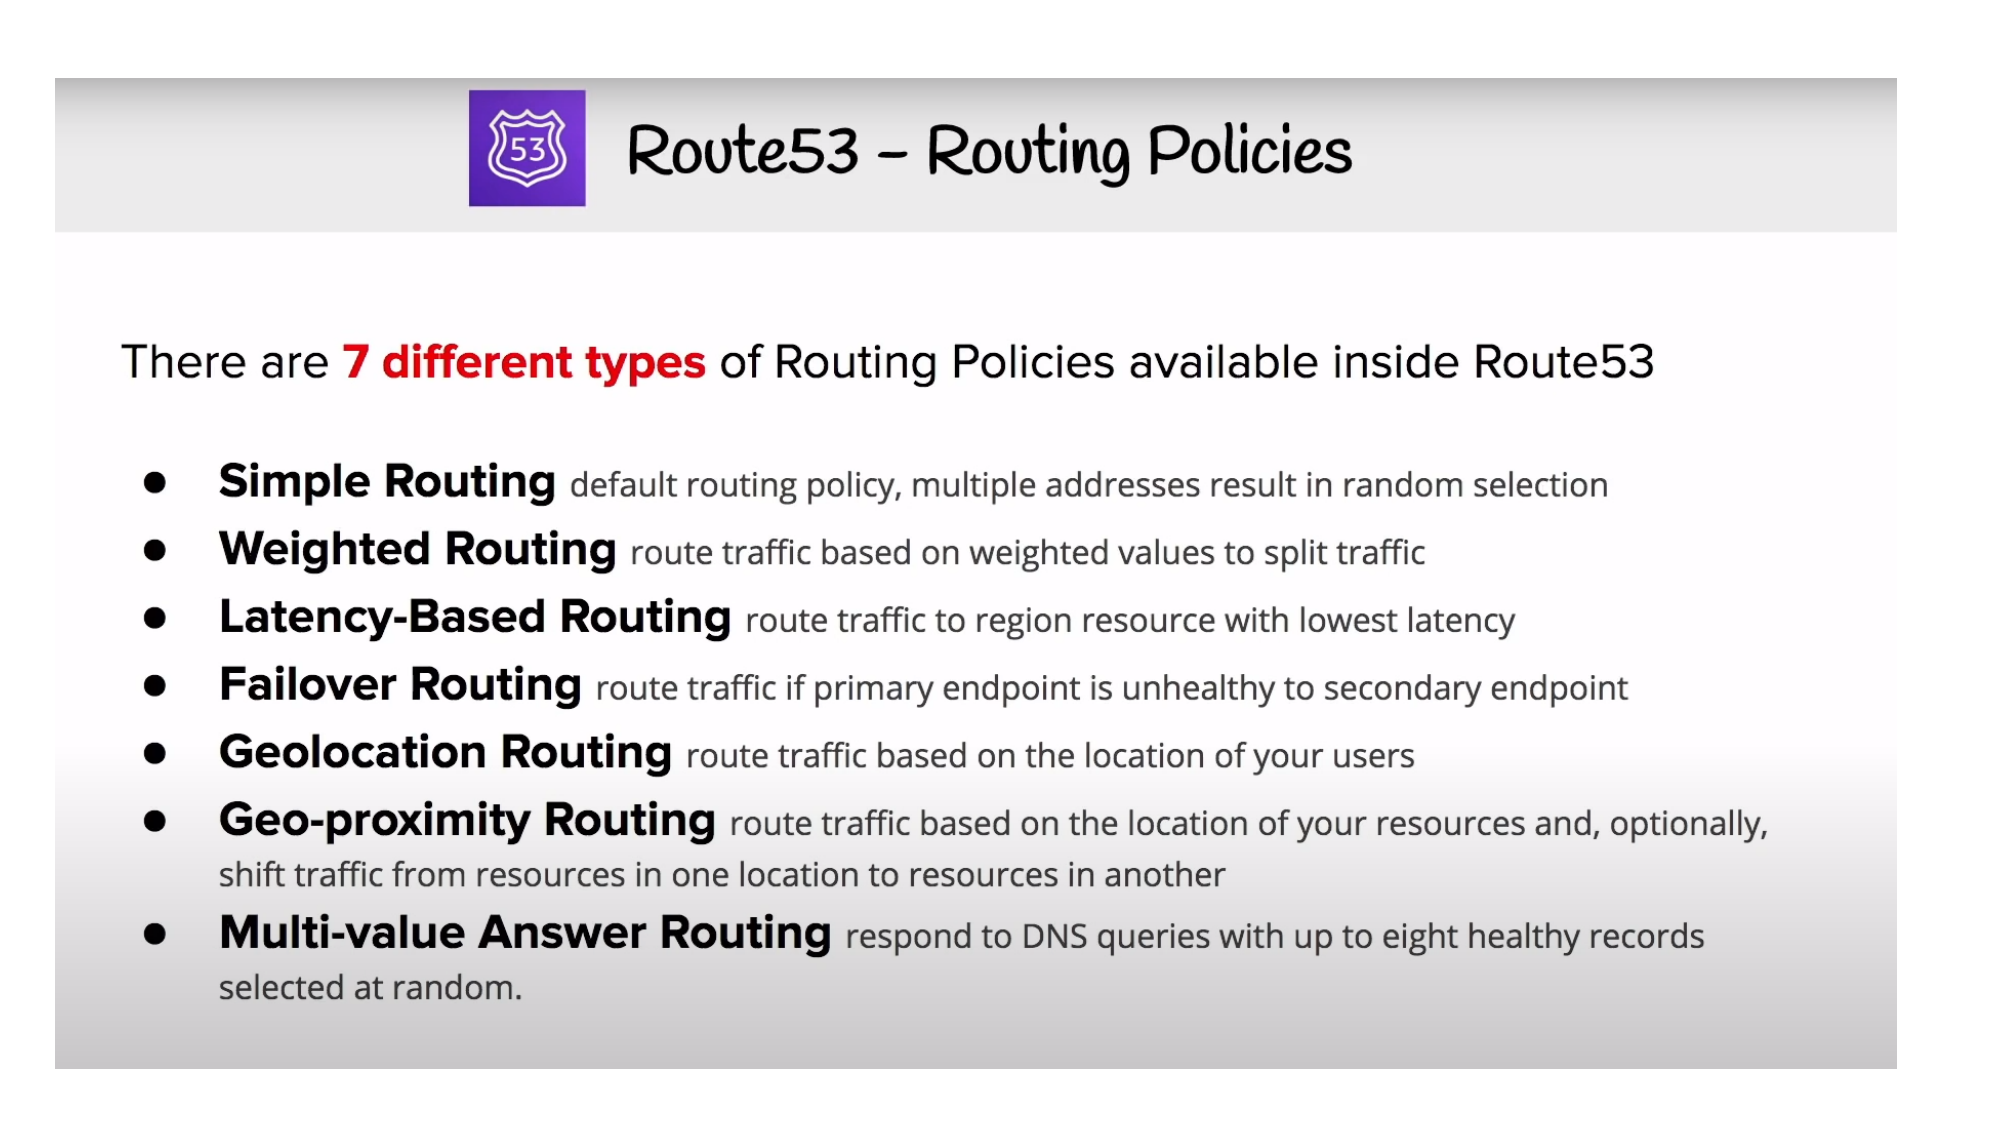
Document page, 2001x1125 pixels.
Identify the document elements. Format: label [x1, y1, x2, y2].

picture [54, 78, 1898, 1070]
